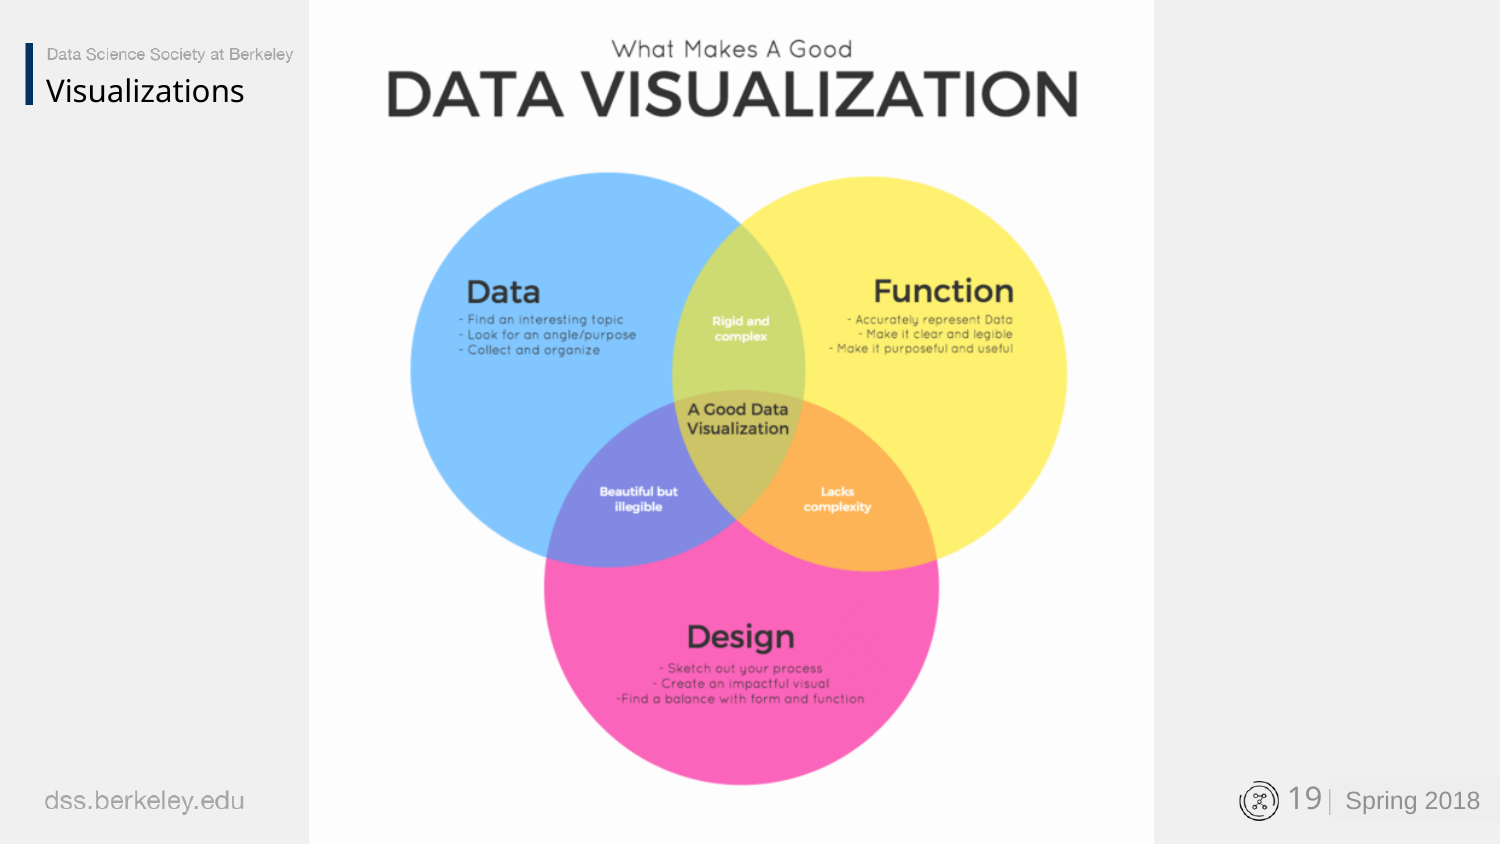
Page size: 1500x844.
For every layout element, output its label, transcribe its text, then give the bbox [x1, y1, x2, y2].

text_box Visualizations [40, 68, 304, 113]
slide_number ‹#› [1269, 777, 1330, 822]
picture [0, 0, 1500, 844]
text_box Spring 2018 [1330, 777, 1500, 822]
